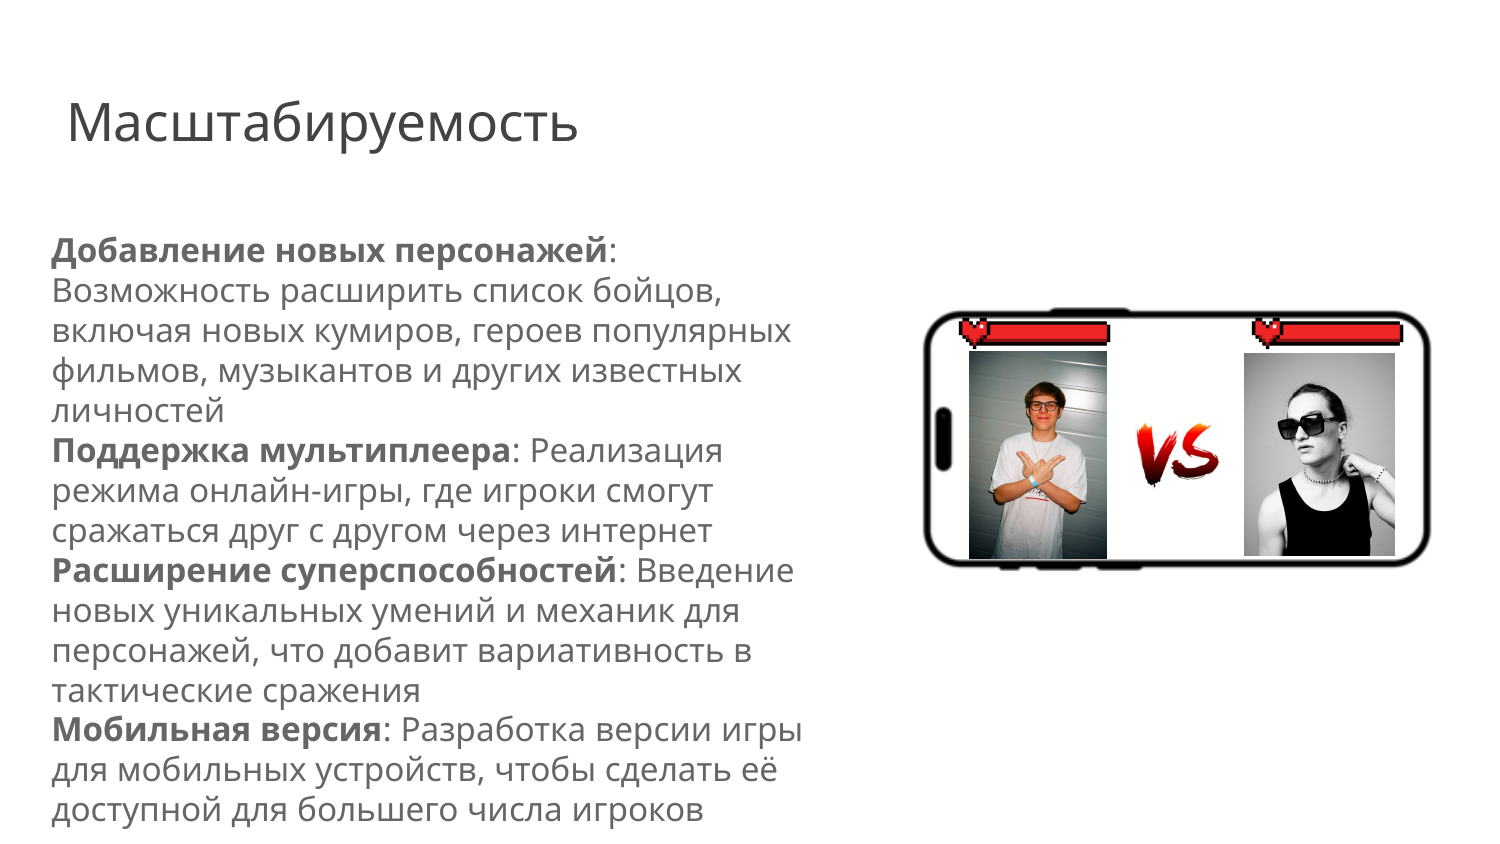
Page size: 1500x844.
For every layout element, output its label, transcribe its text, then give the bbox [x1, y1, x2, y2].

picture [839, 101, 1500, 778]
text_box Добавление новых персонажей: Возможность расширить список бойцов, включая новых кумиров, героев популярных фильмов, музыкантов и других известных личностей Поддержка мультиплеера: Реализация режима онлайн-игры, где игроки смогут сражаться друг с другом через интернет Расширение суперспособностей: Введение новых уникальных умений и механик для персонажей, что добавит вариативность в тактические сражения Мобильная версия: Разработка версии игры для мобильных устройств, чтобы сделать её доступной для большего числа игроков [36, 214, 848, 844]
text_box Масштабируемость [51, 72, 1449, 167]
